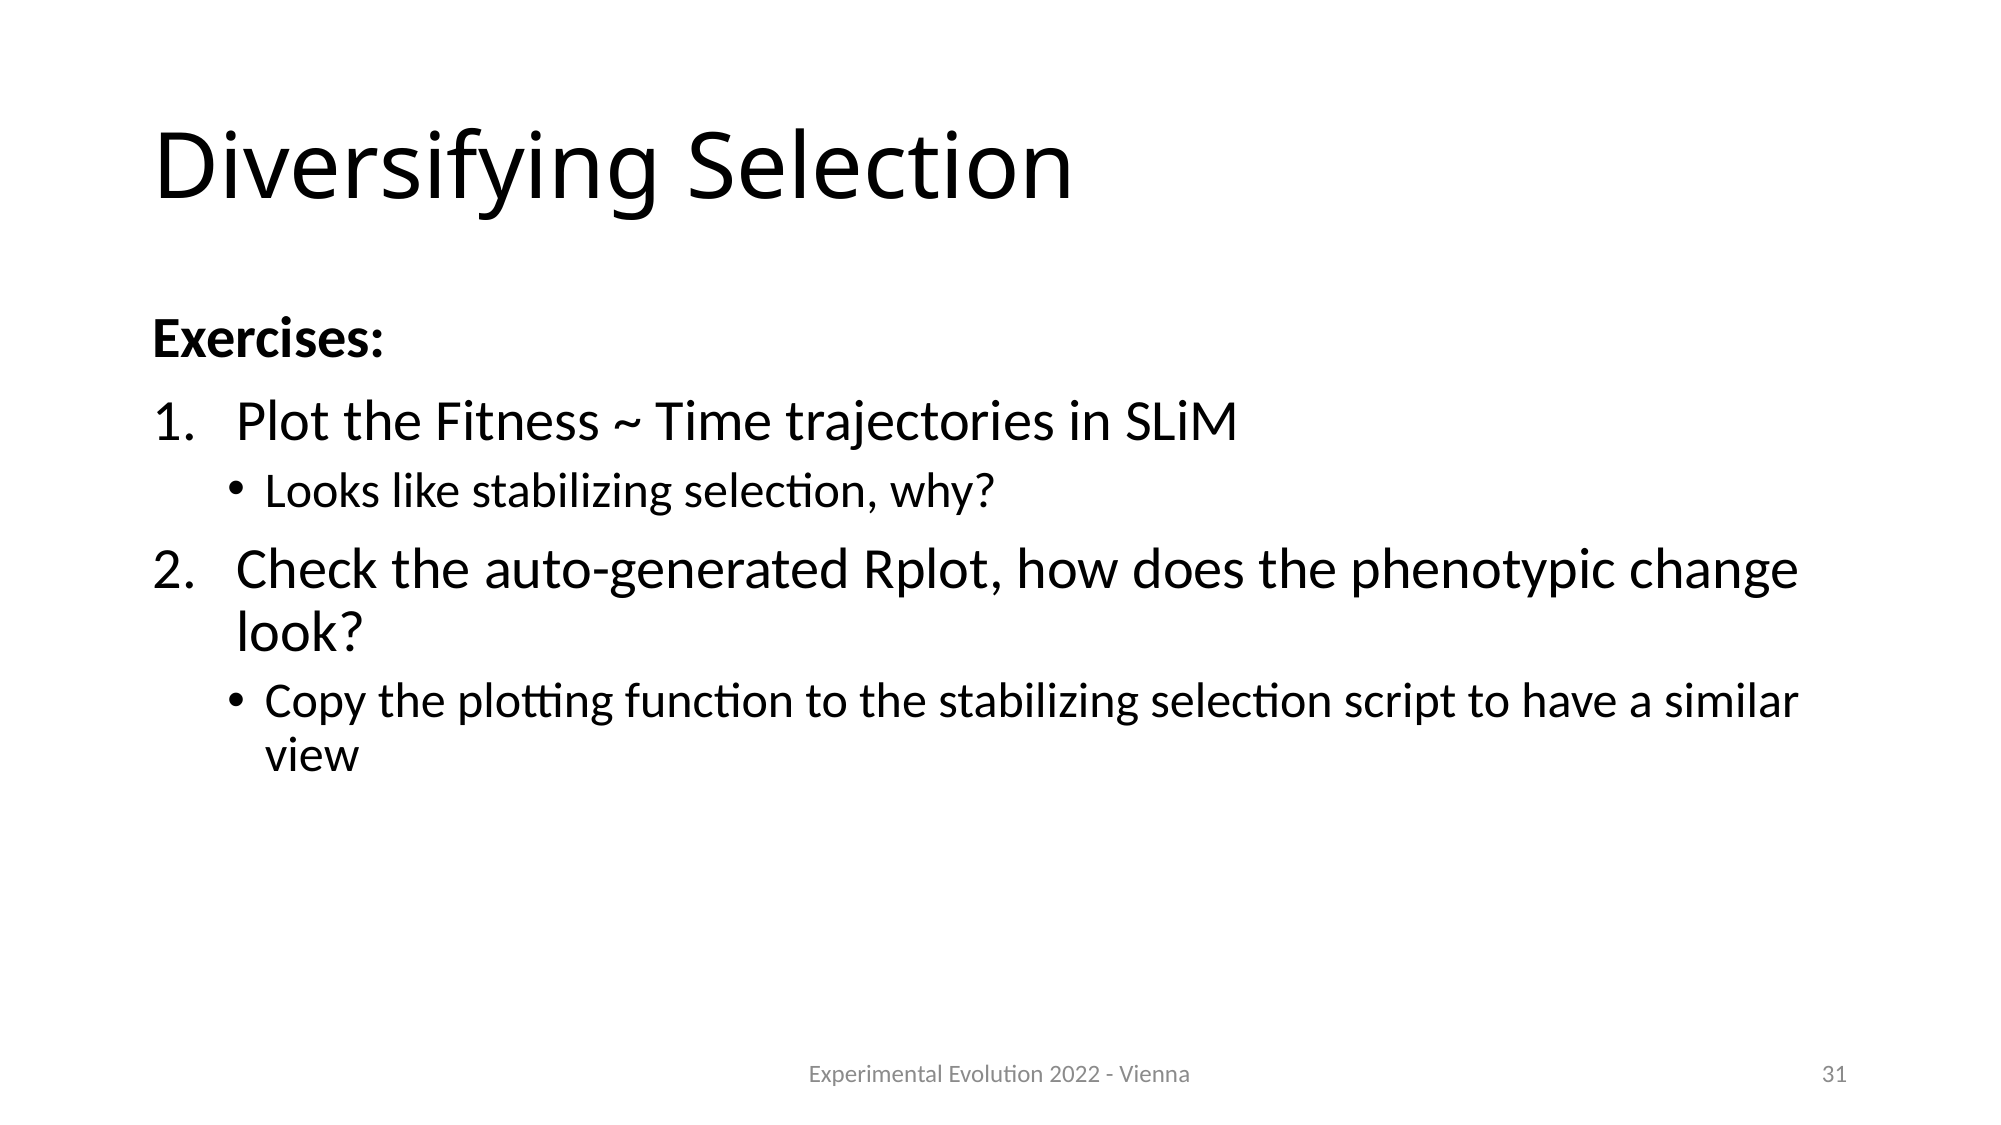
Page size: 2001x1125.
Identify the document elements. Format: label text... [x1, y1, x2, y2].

footer Experimental Evolution 2022 - Vienna [662, 1042, 1338, 1103]
title Diversifying Selection [137, 59, 1863, 278]
slide_number 31 [1412, 1042, 1863, 1103]
list Exercises: Plot the Fitness ~ Time trajectories in SLiM Looks like stabilizing selection, why? Check the auto-generated Rplot, how does the phenotypic change look? Copy the plotting function to the stabilizing selection script to have a similar view [137, 299, 1863, 1014]
